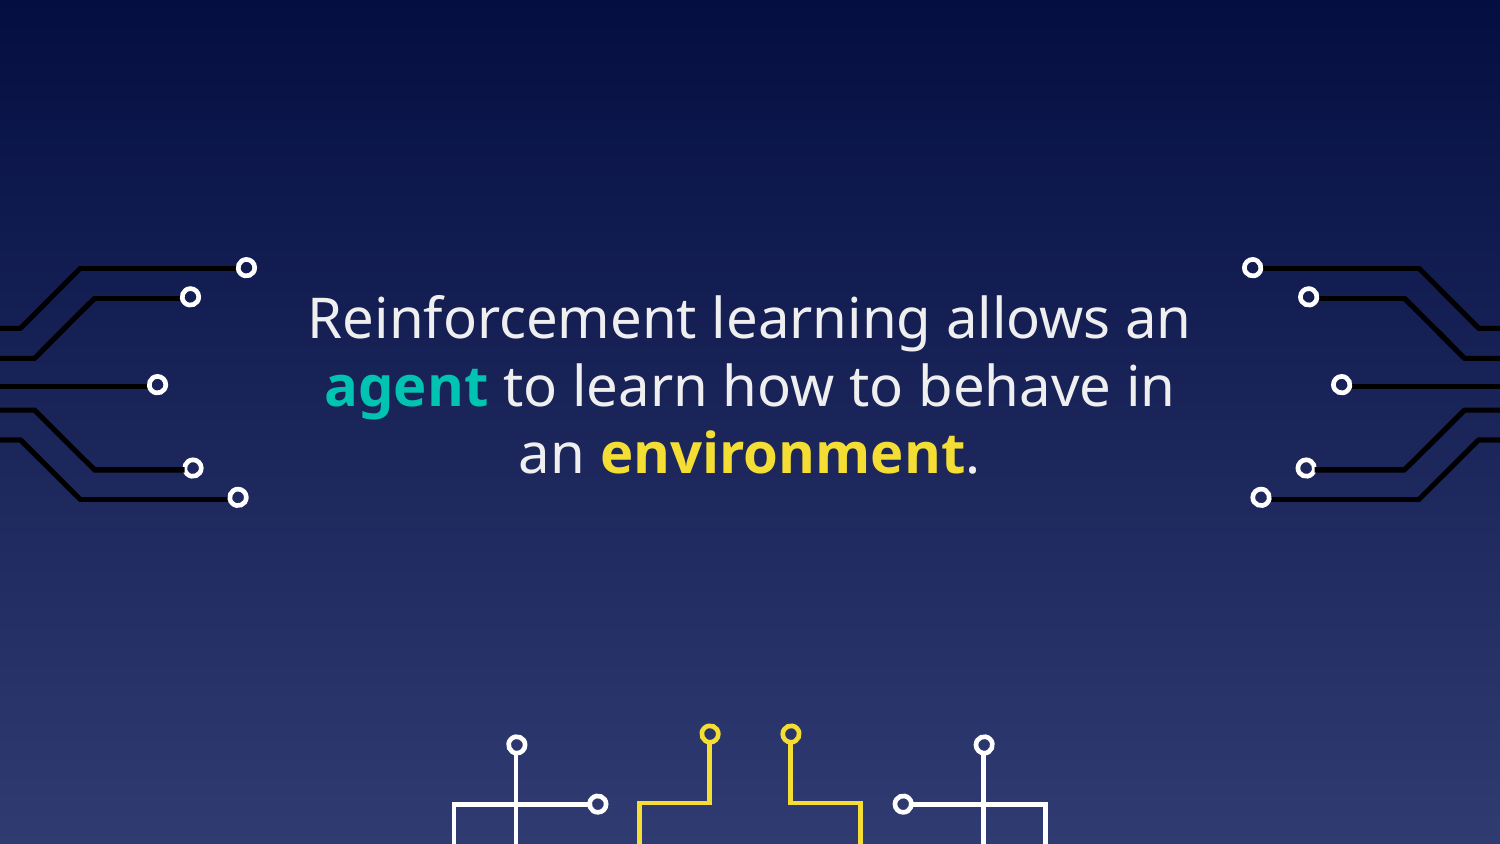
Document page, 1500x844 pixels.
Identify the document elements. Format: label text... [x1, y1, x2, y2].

subtitle Reinforcement learning allows an agent to learn how to behave in an environment. [291, 243, 1209, 525]
